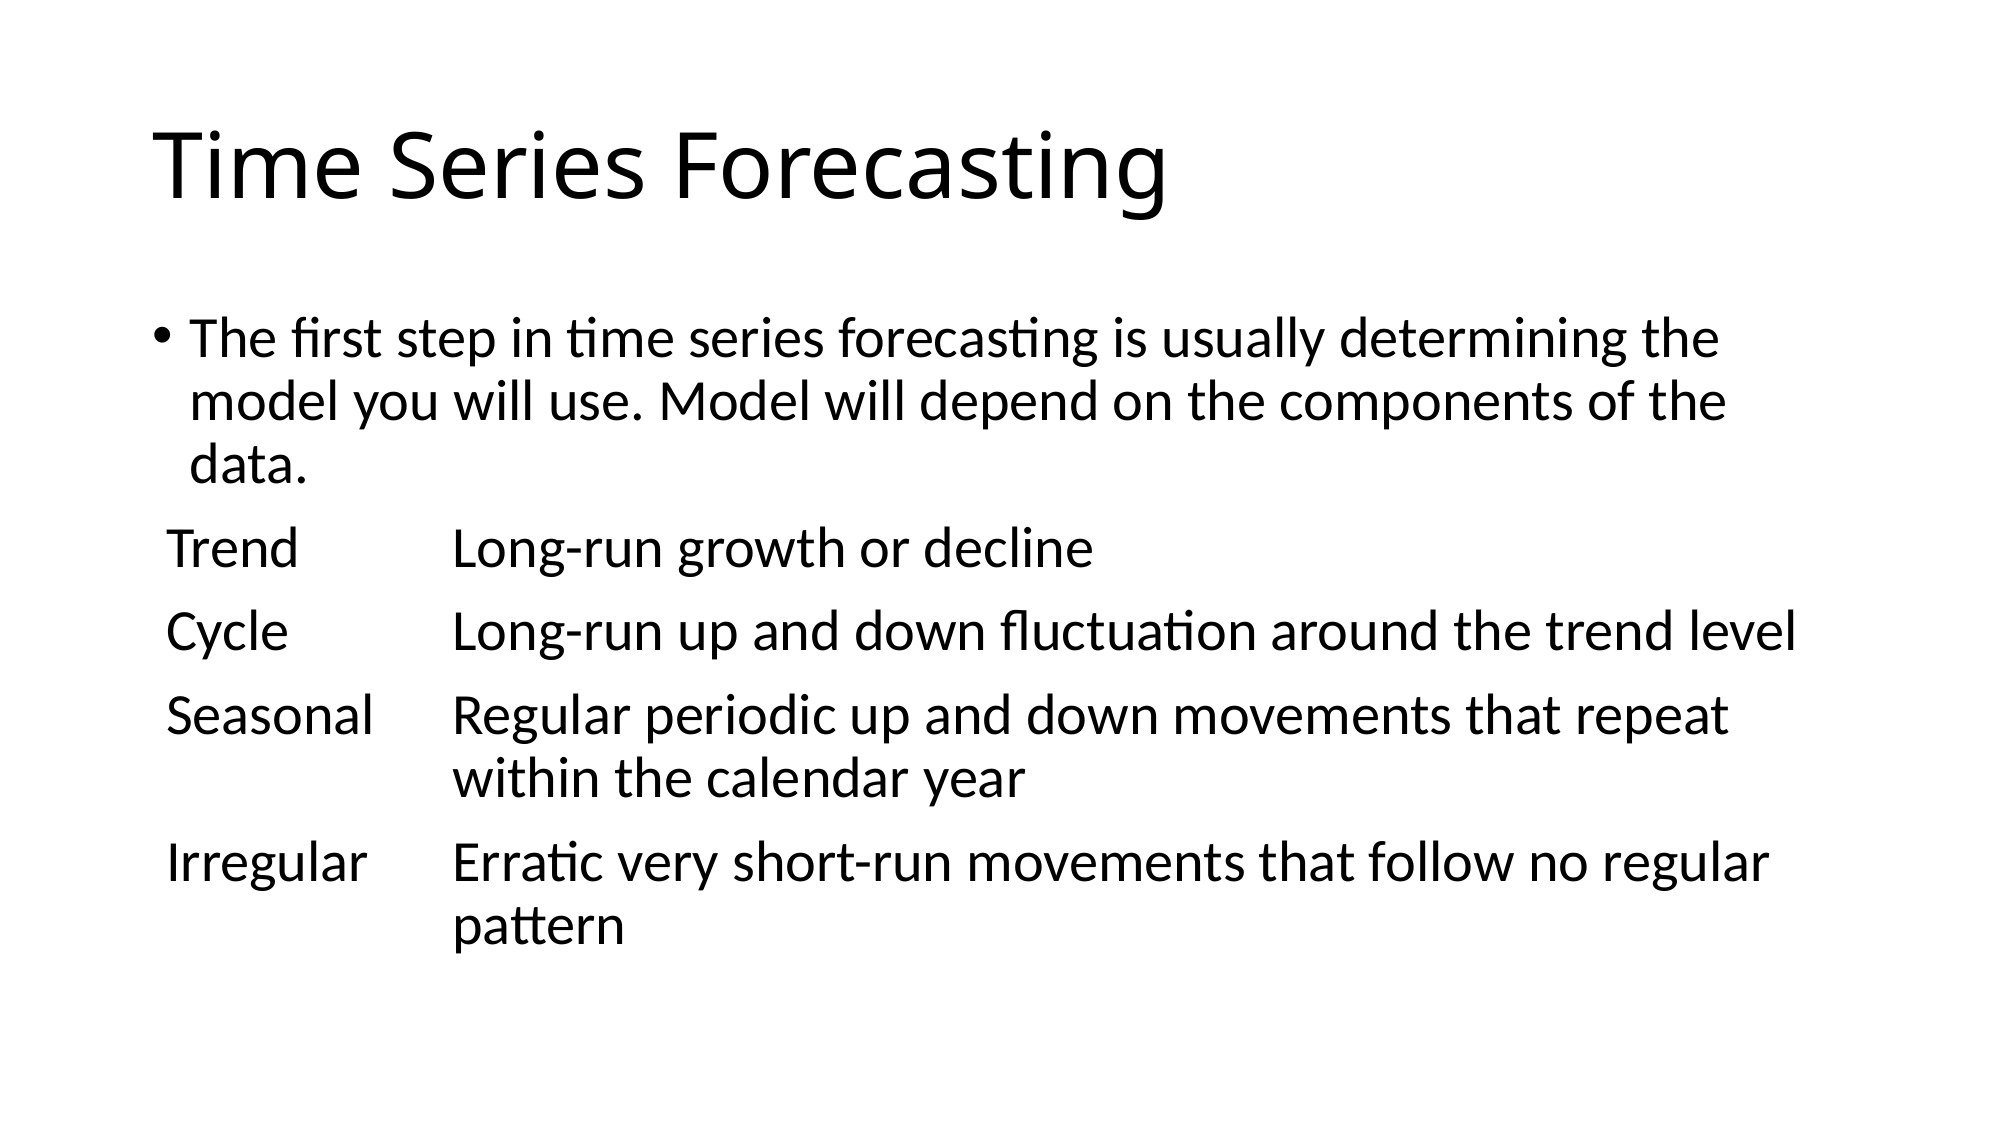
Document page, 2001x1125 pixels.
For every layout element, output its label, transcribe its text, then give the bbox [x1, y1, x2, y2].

title Time Series Forecasting [137, 59, 1863, 278]
list The first step in time series forecasting is usually determining the model you will use. Model will depend on the components of the data. Trend Long-run growth or decline Cycle Long-run up and down fluctuation around the trend level Seasonal Regular periodic up and down movements that repeat within the calendar year Irregular Erratic very short-run movements that follow no regular pattern [137, 299, 1863, 1014]
